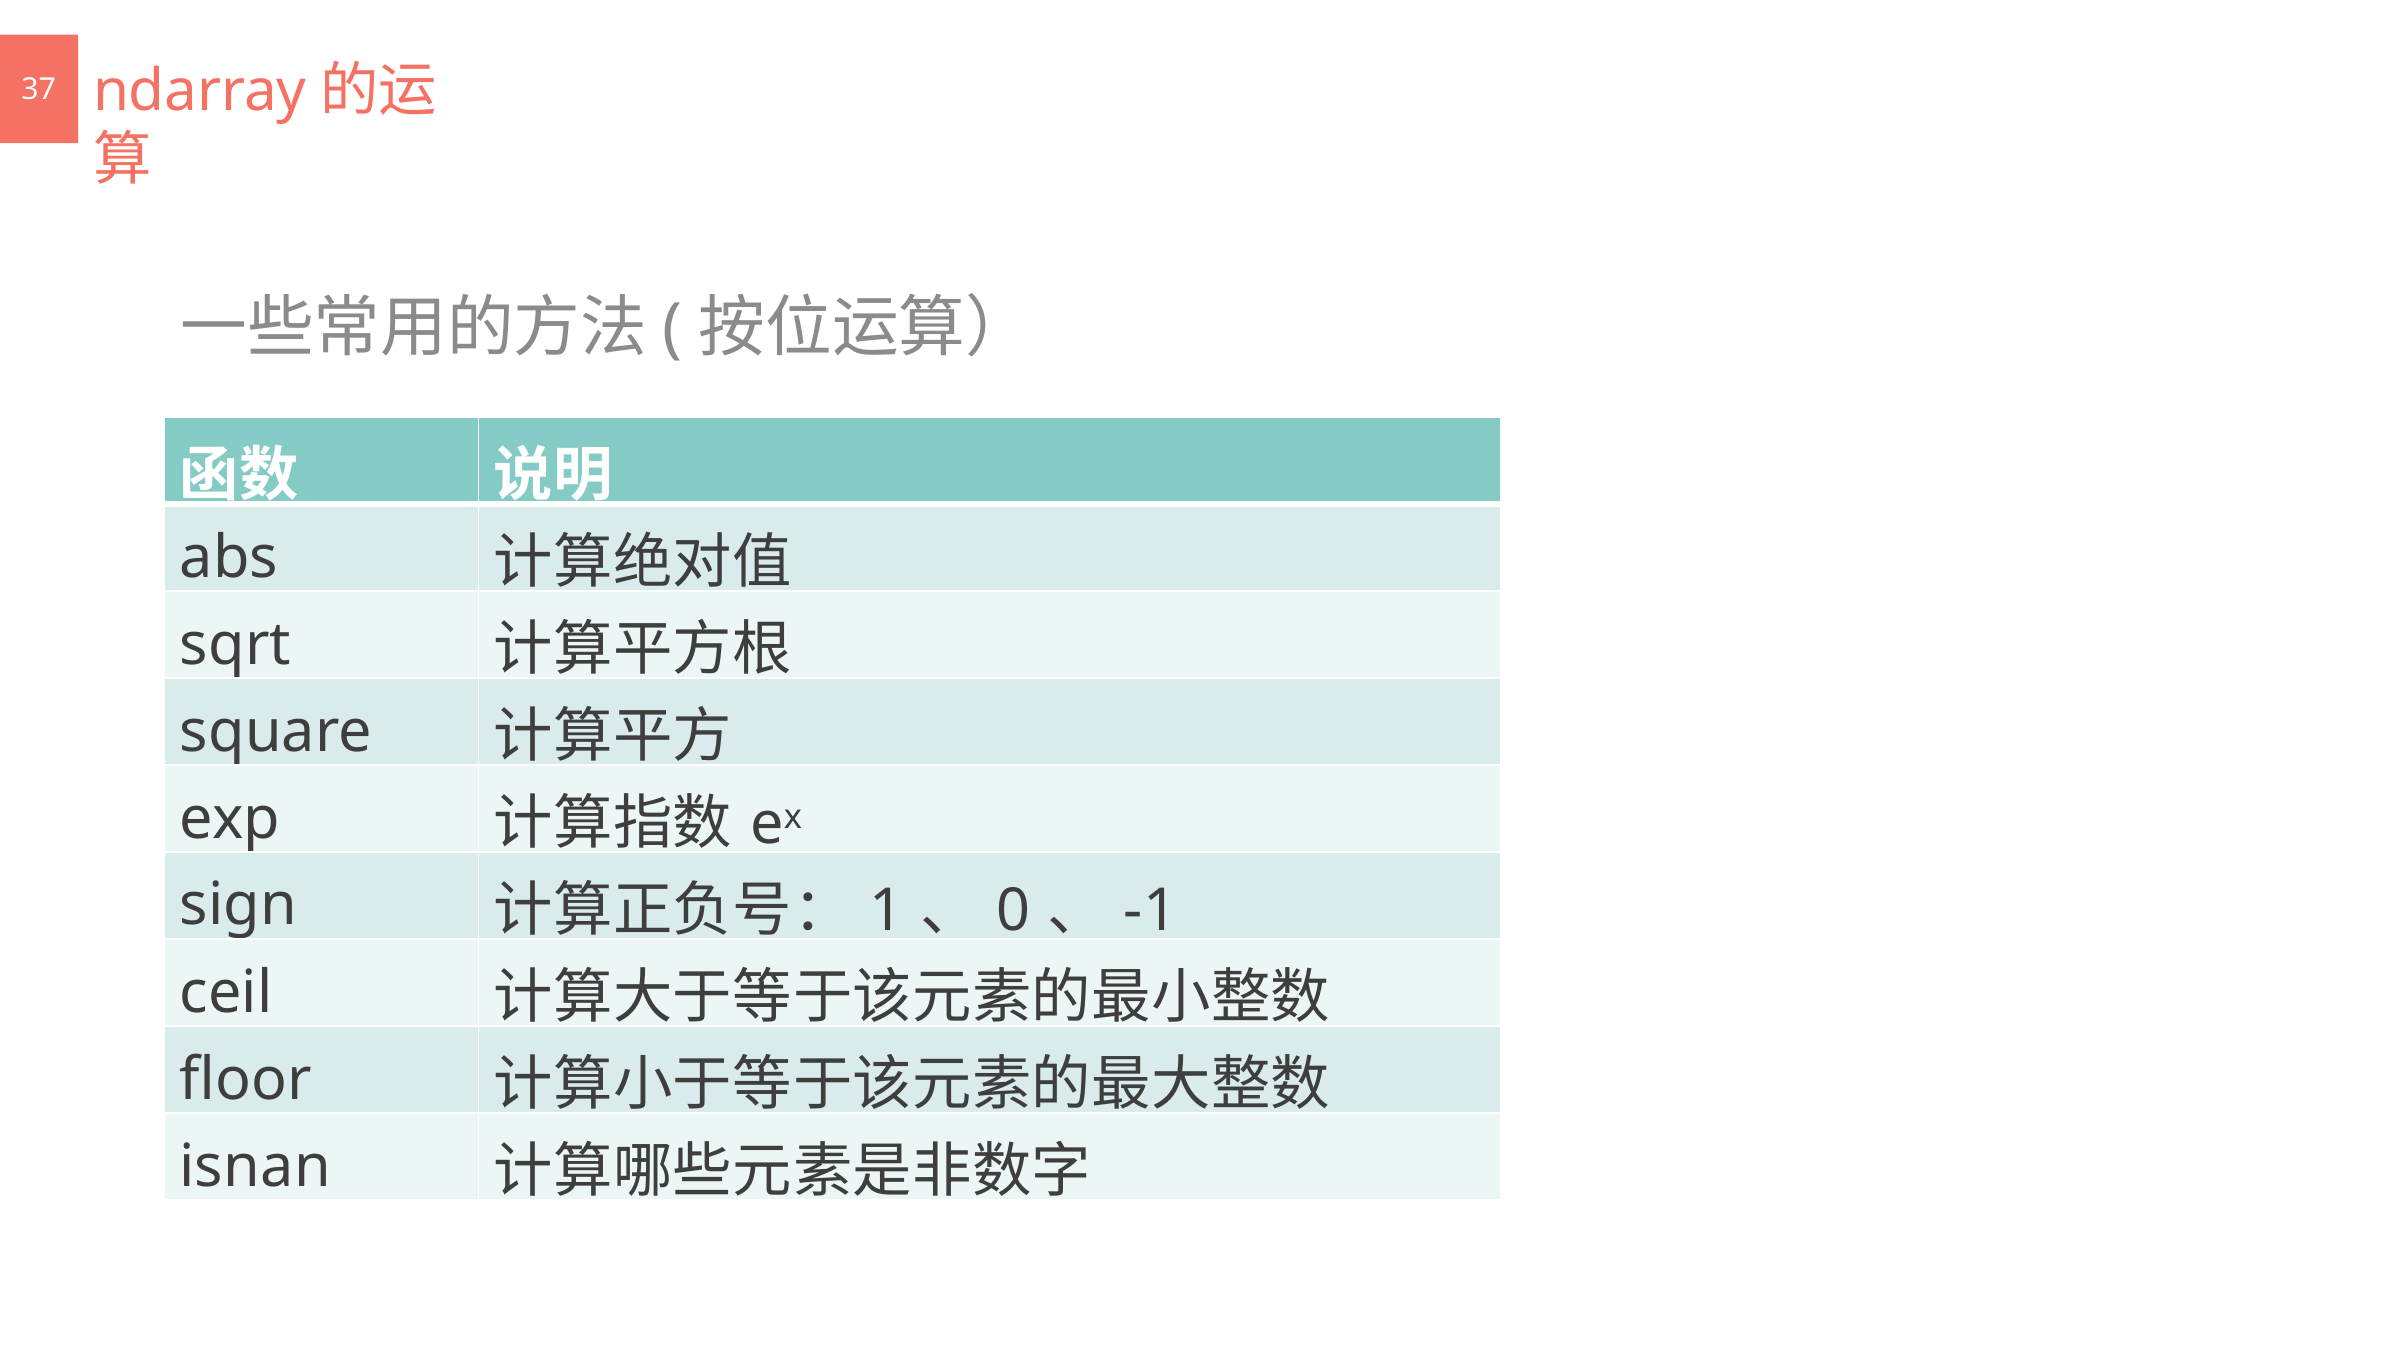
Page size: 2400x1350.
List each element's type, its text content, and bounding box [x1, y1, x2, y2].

table_cell square [165, 679, 478, 764]
text_box 37 [19, 67, 59, 106]
table_cell 计算指数ex [479, 766, 1500, 851]
text_box [0, 34, 79, 144]
table_cell sqrt [165, 592, 478, 677]
table_cell abs [165, 507, 478, 590]
table_cell 计算平方根 [479, 592, 1500, 677]
table_cell sign [165, 853, 478, 938]
title ndarray的运算 [91, 49, 484, 278]
table_header 函数 [165, 418, 478, 501]
table_cell 计算绝对值 [479, 507, 1500, 590]
table_cell 计算正负号：1、0、-1 [479, 853, 1500, 938]
table_cell exp [165, 766, 478, 851]
table_cell floor [165, 1027, 478, 1112]
table_cell isnan [165, 1114, 478, 1199]
table_cell 计算小于等于该元素的最大整数 [479, 1027, 1500, 1112]
text_box 一些常用的方法(按位运算） [178, 282, 1062, 364]
table_cell 计算大于等于该元素的最小整数 [479, 940, 1500, 1025]
table_cell 计算平方 [479, 679, 1500, 764]
table_header 说明 [479, 418, 1500, 501]
table_cell 计算哪些元素是非数字 [479, 1114, 1500, 1199]
table_cell ceil [165, 940, 478, 1025]
